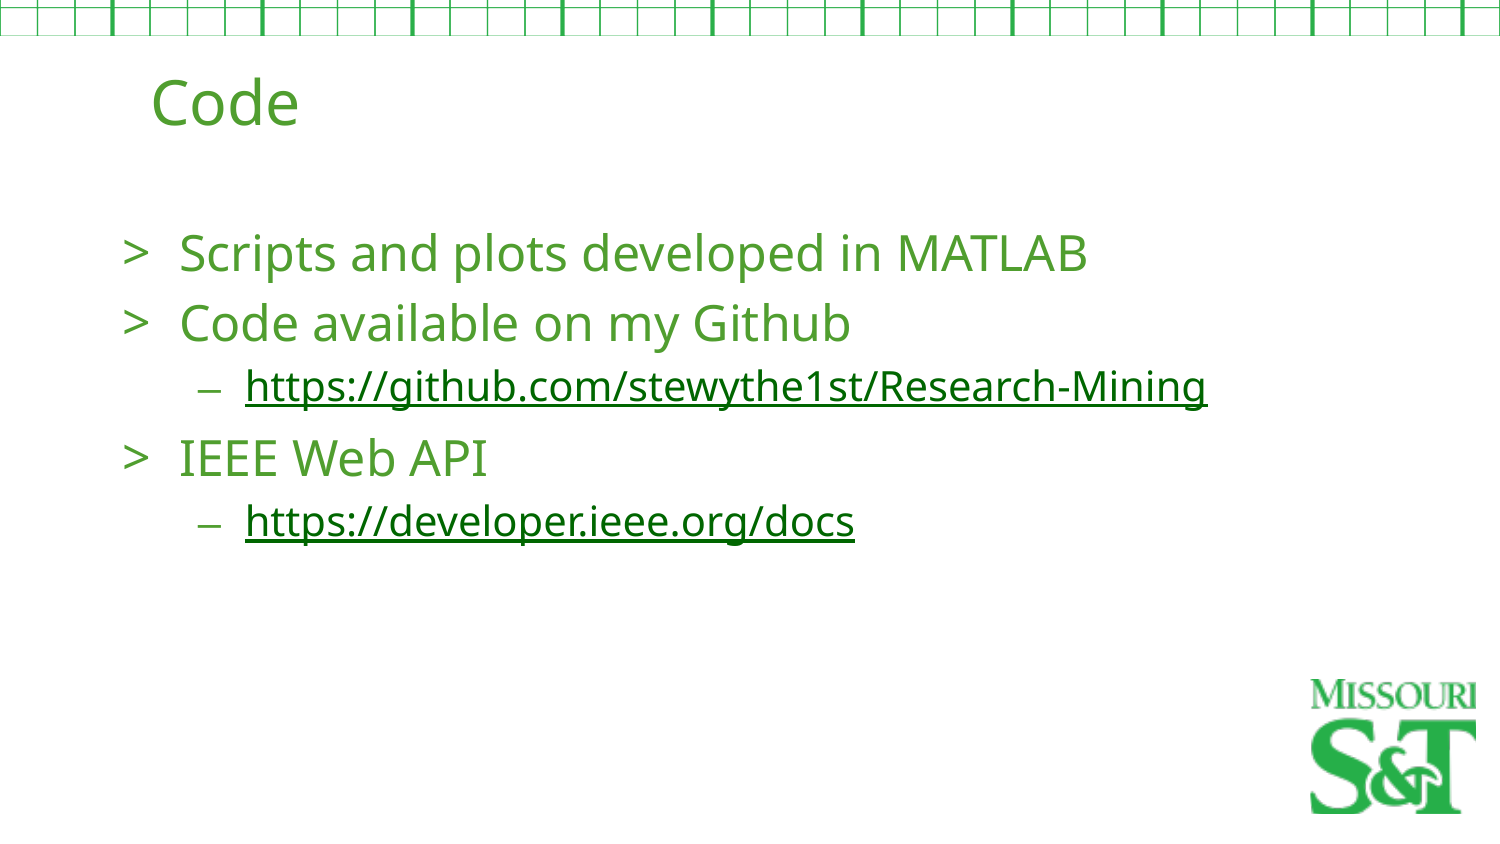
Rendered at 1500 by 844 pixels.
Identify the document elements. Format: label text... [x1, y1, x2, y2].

list Code [135, 64, 1478, 187]
picture [0, 0, 1500, 36]
list Scripts and plots developed in MATLAB Code available on my Github https://github.com/stewythe1st/Research-Mining IEEE Web API https://developer.ieee.org/docs [108, 213, 1453, 669]
